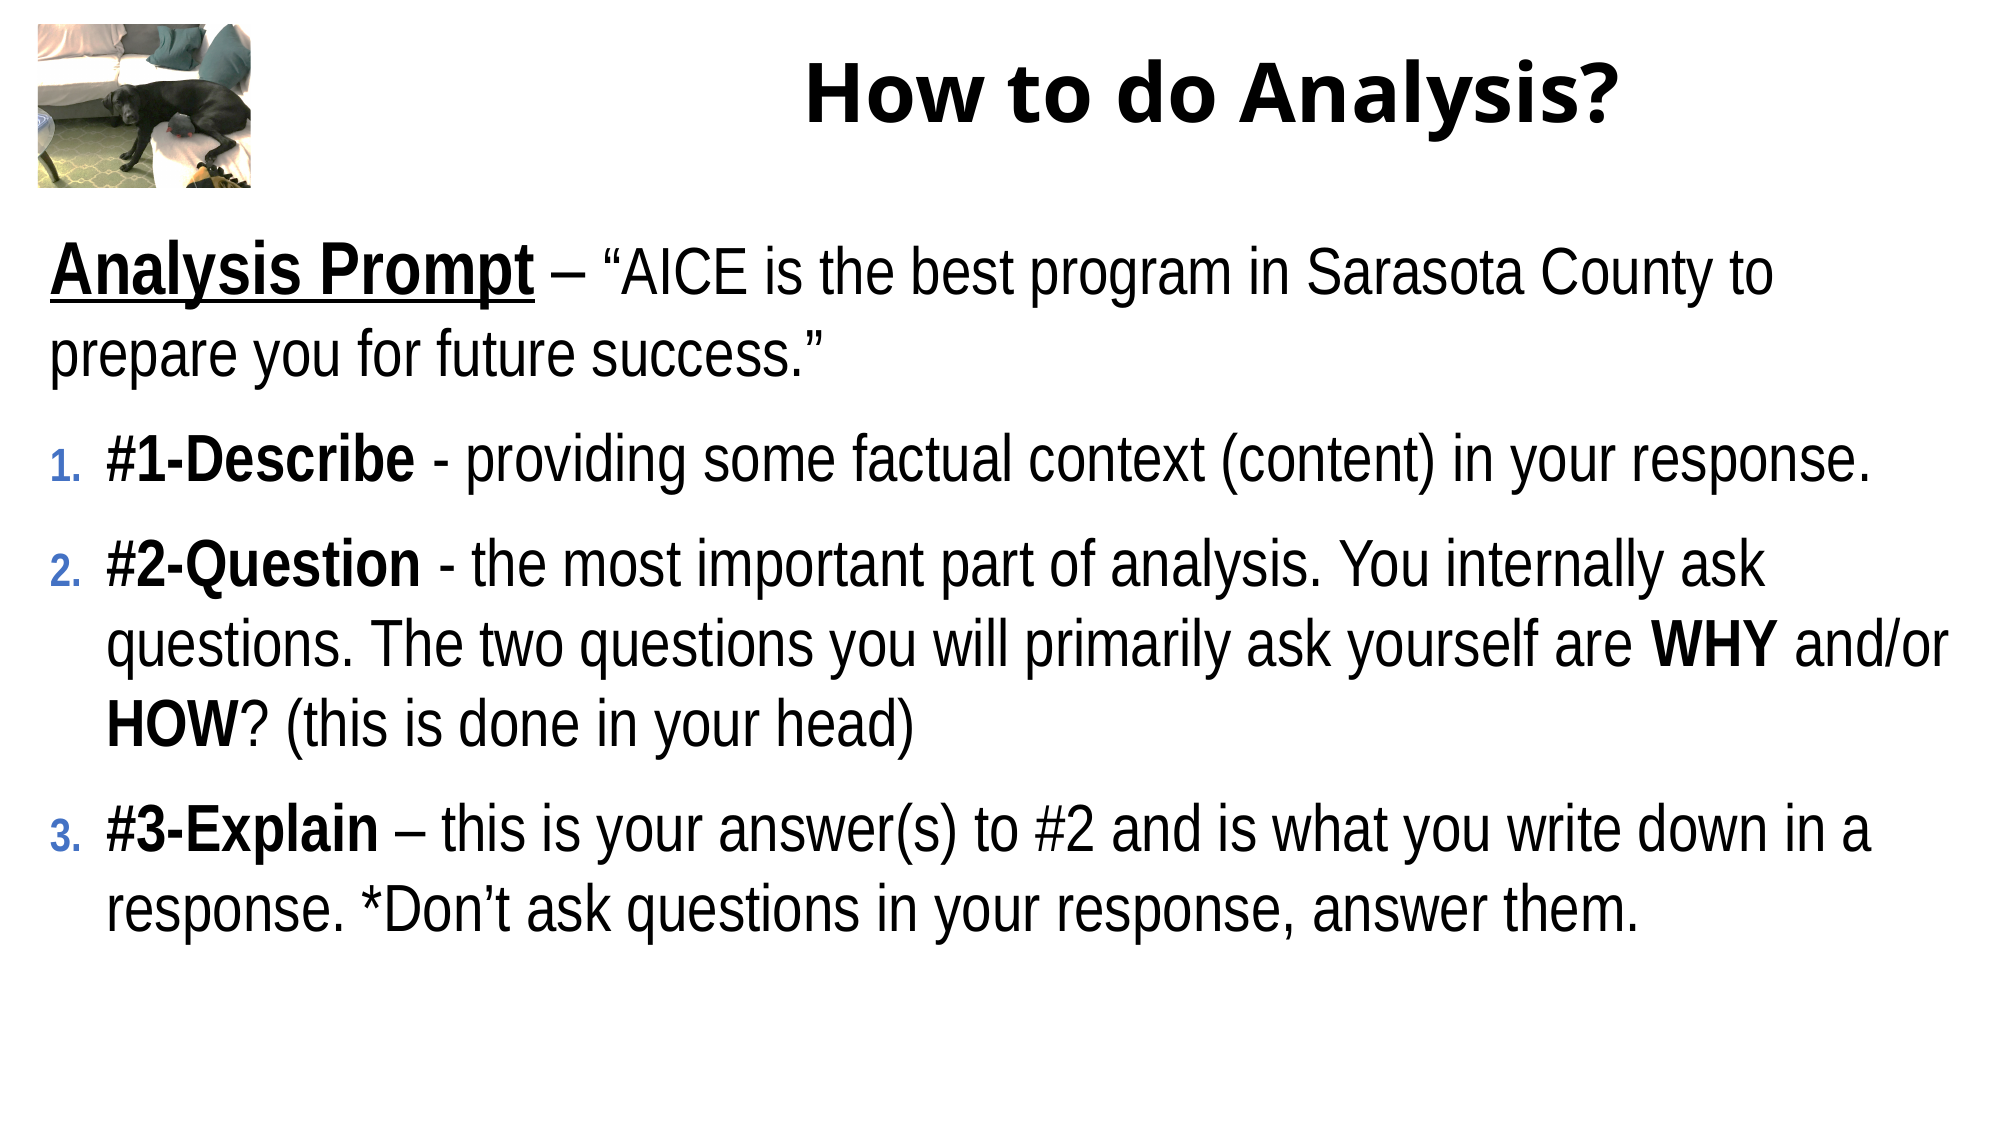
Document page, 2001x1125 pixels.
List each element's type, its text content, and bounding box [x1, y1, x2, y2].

picture [38, 0, 251, 213]
title How to do Analysis? [787, 43, 1713, 169]
text_box Analysis Prompt – “AICE is the best program in Sarasota County to prepare you for future success.” #1-Describe - providing some factual context (content) in your response. #2-Question - the most important part of analysis. You internally ask questions. The two questions you will primarily ask yourself are WHY and/or HOW? (this is done in your head) #3-Explain – this is your answer(s) to #2 and is what you write down in a response. *Don’t ask questions in your response, answer them. [35, 212, 1988, 952]
